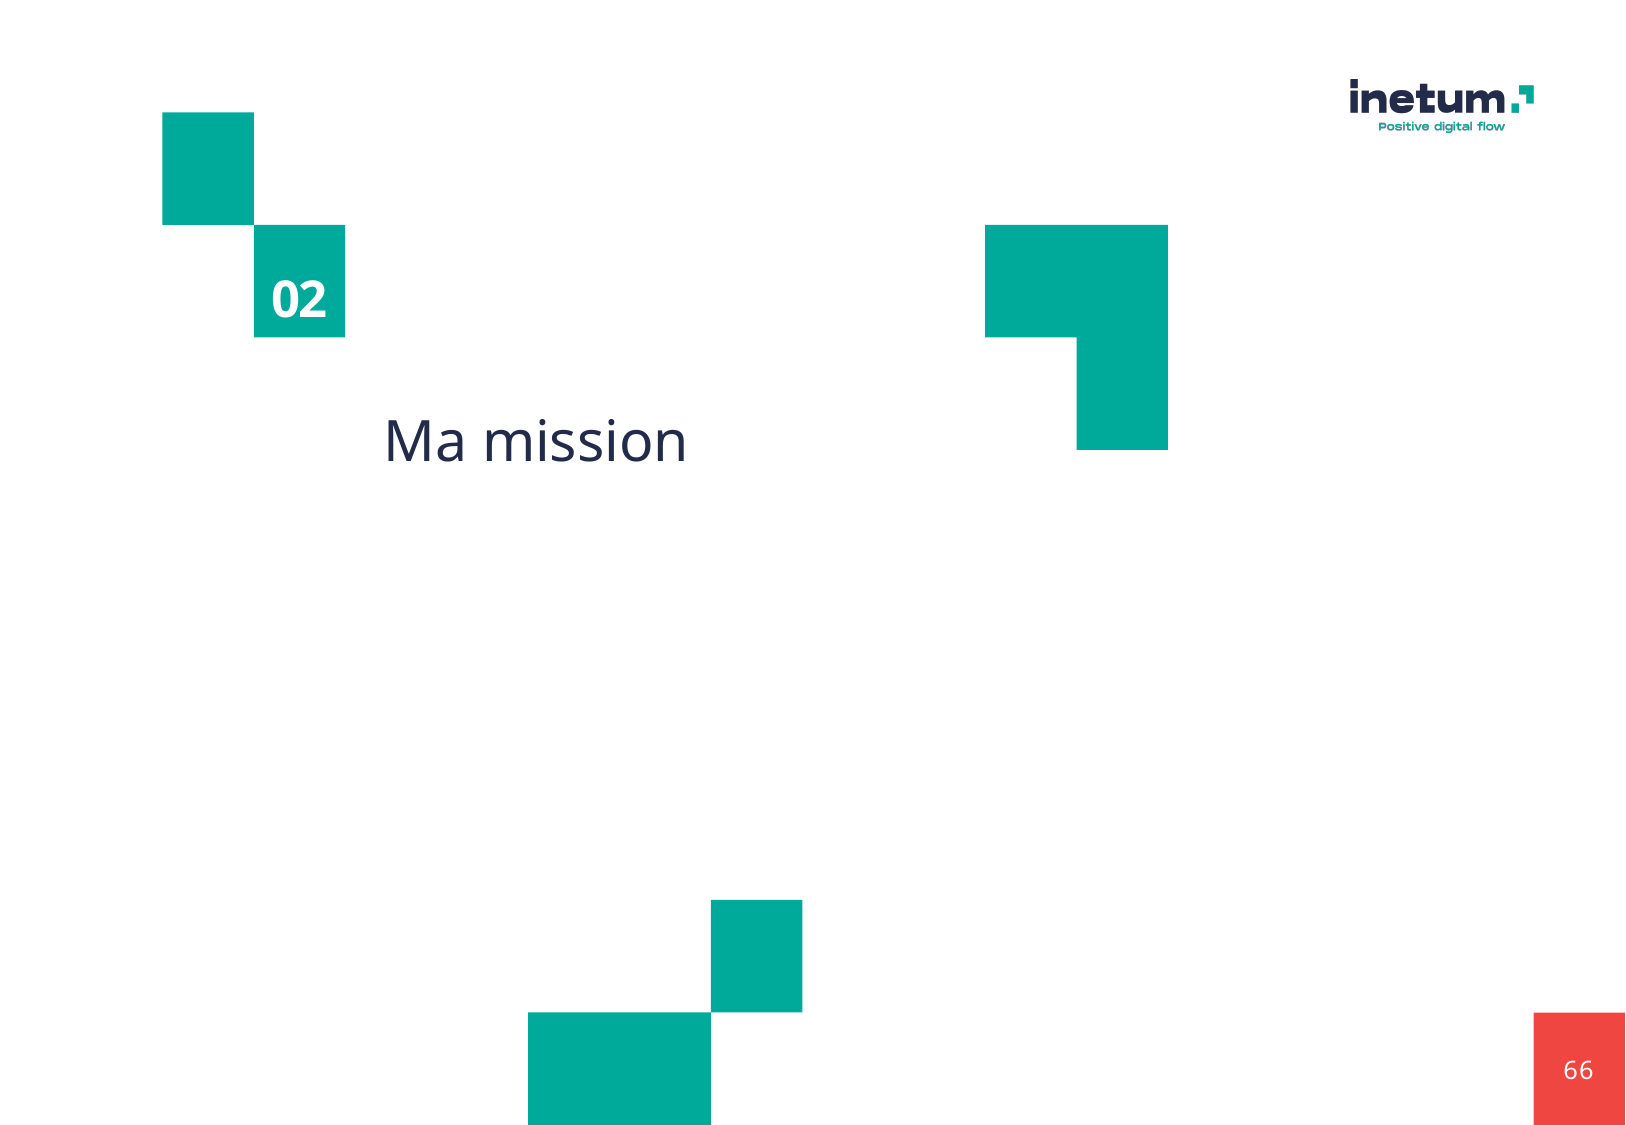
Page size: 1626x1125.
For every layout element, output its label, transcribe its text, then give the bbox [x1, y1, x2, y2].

list 02 [253, 224, 346, 338]
title Ma mission [345, 337, 1077, 788]
picture [1350, 79, 1534, 133]
